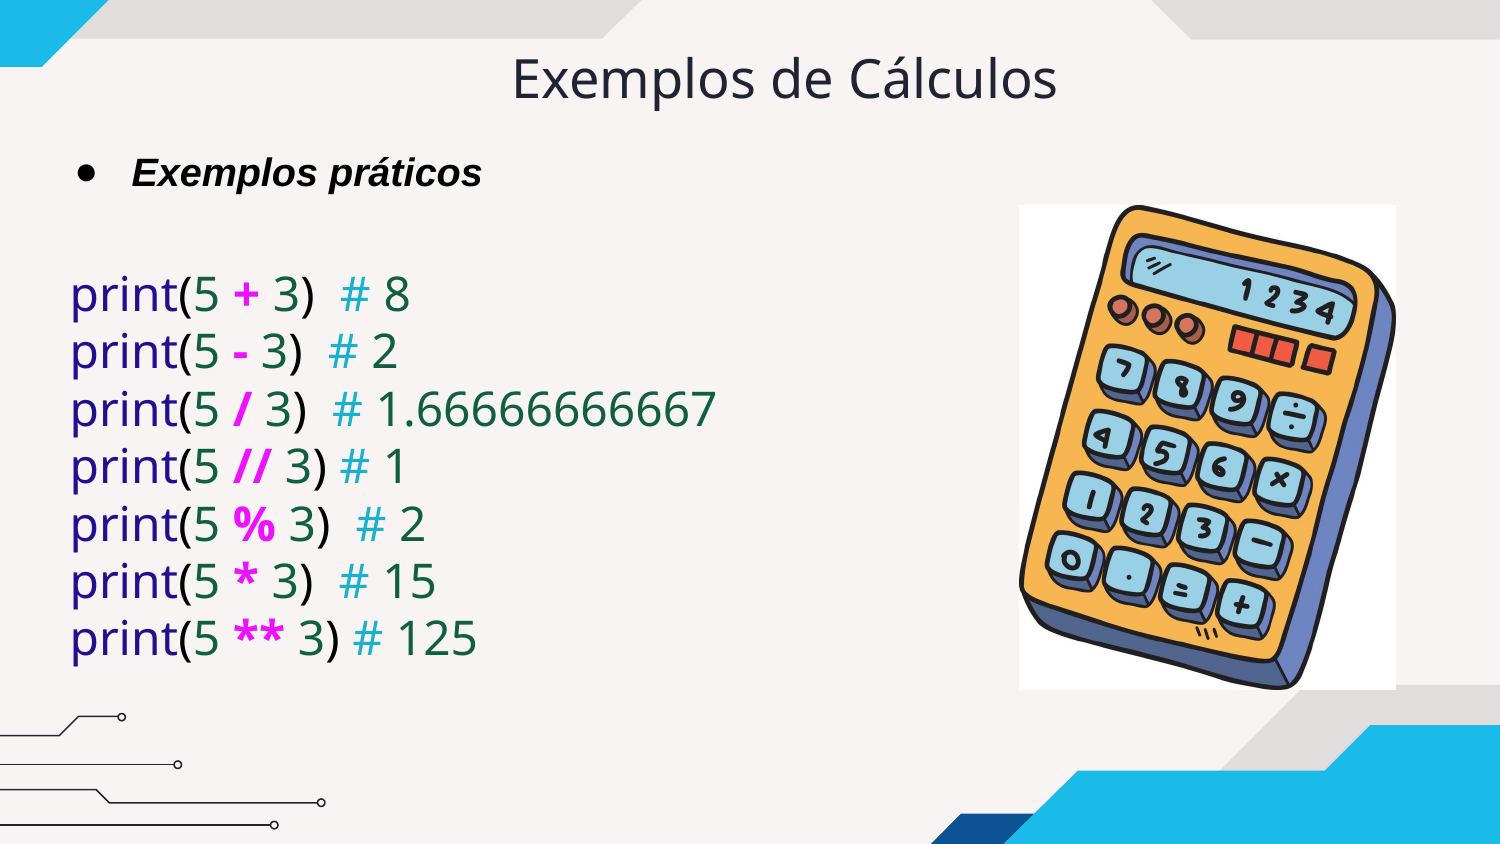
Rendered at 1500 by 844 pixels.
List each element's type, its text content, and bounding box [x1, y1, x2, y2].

text_box print(5 + 3) # 8 print(5 - 3) # 2 print(5 / 3) # 1.66666666667 print(5 // 3) # 1 print(5 % 3) # 2 print(5 * 3) # 15 print(5 ** 3) # 125 [54, 248, 951, 385]
text_box Exemplos de Cálculos [410, 28, 1147, 124]
subtitle Exemplos práticos [41, 124, 692, 470]
picture [1018, 205, 1396, 690]
